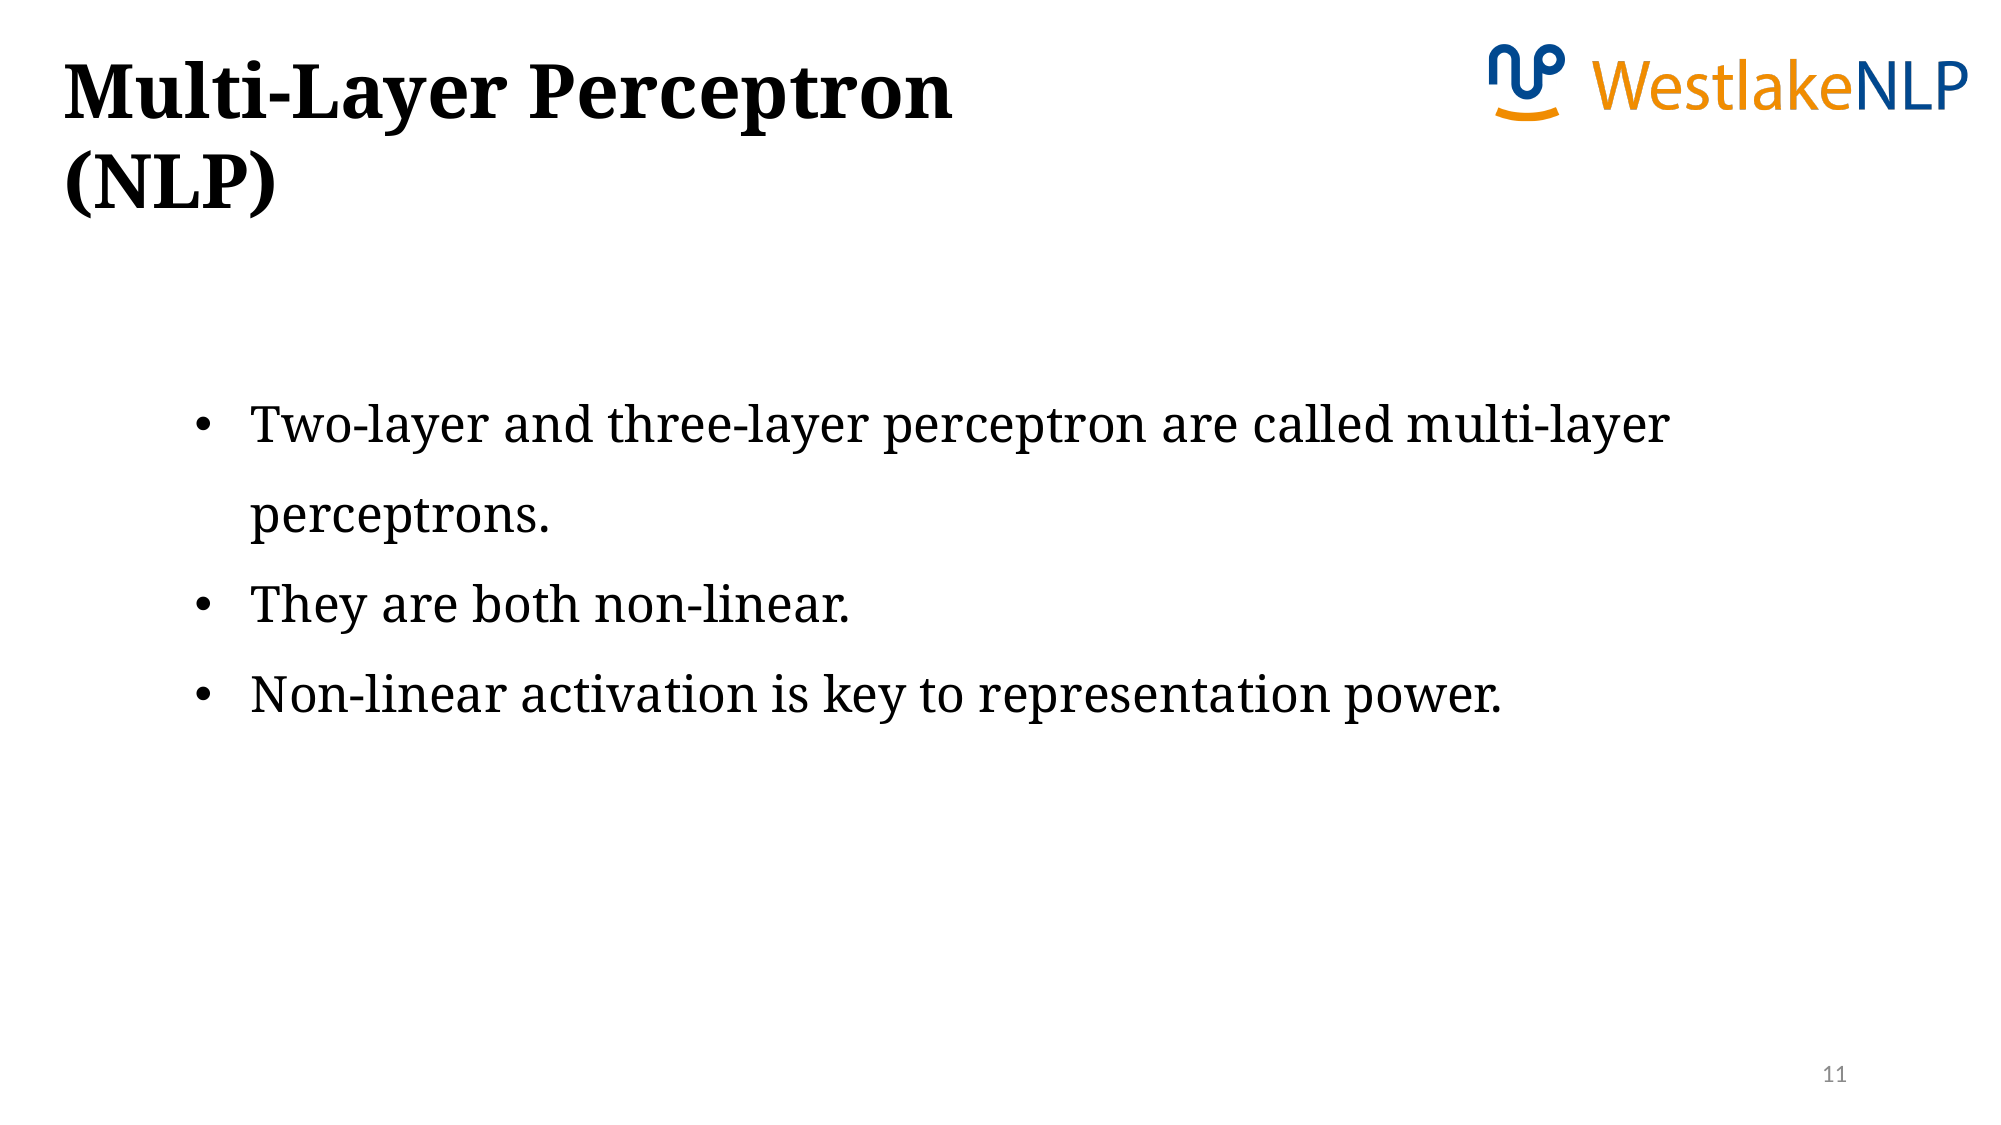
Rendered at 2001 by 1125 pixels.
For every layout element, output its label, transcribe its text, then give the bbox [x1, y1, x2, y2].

text_box Multi-Layer Perceptron (NLP) [48, 36, 1158, 232]
slide_number 11 [1412, 1042, 1863, 1103]
text_box Two-layer and three-layer perceptron are called multi-layer perceptrons. They are both non-linear. Non-linear activation is key to representation power. [179, 355, 1863, 821]
picture [1459, 0, 2000, 170]
